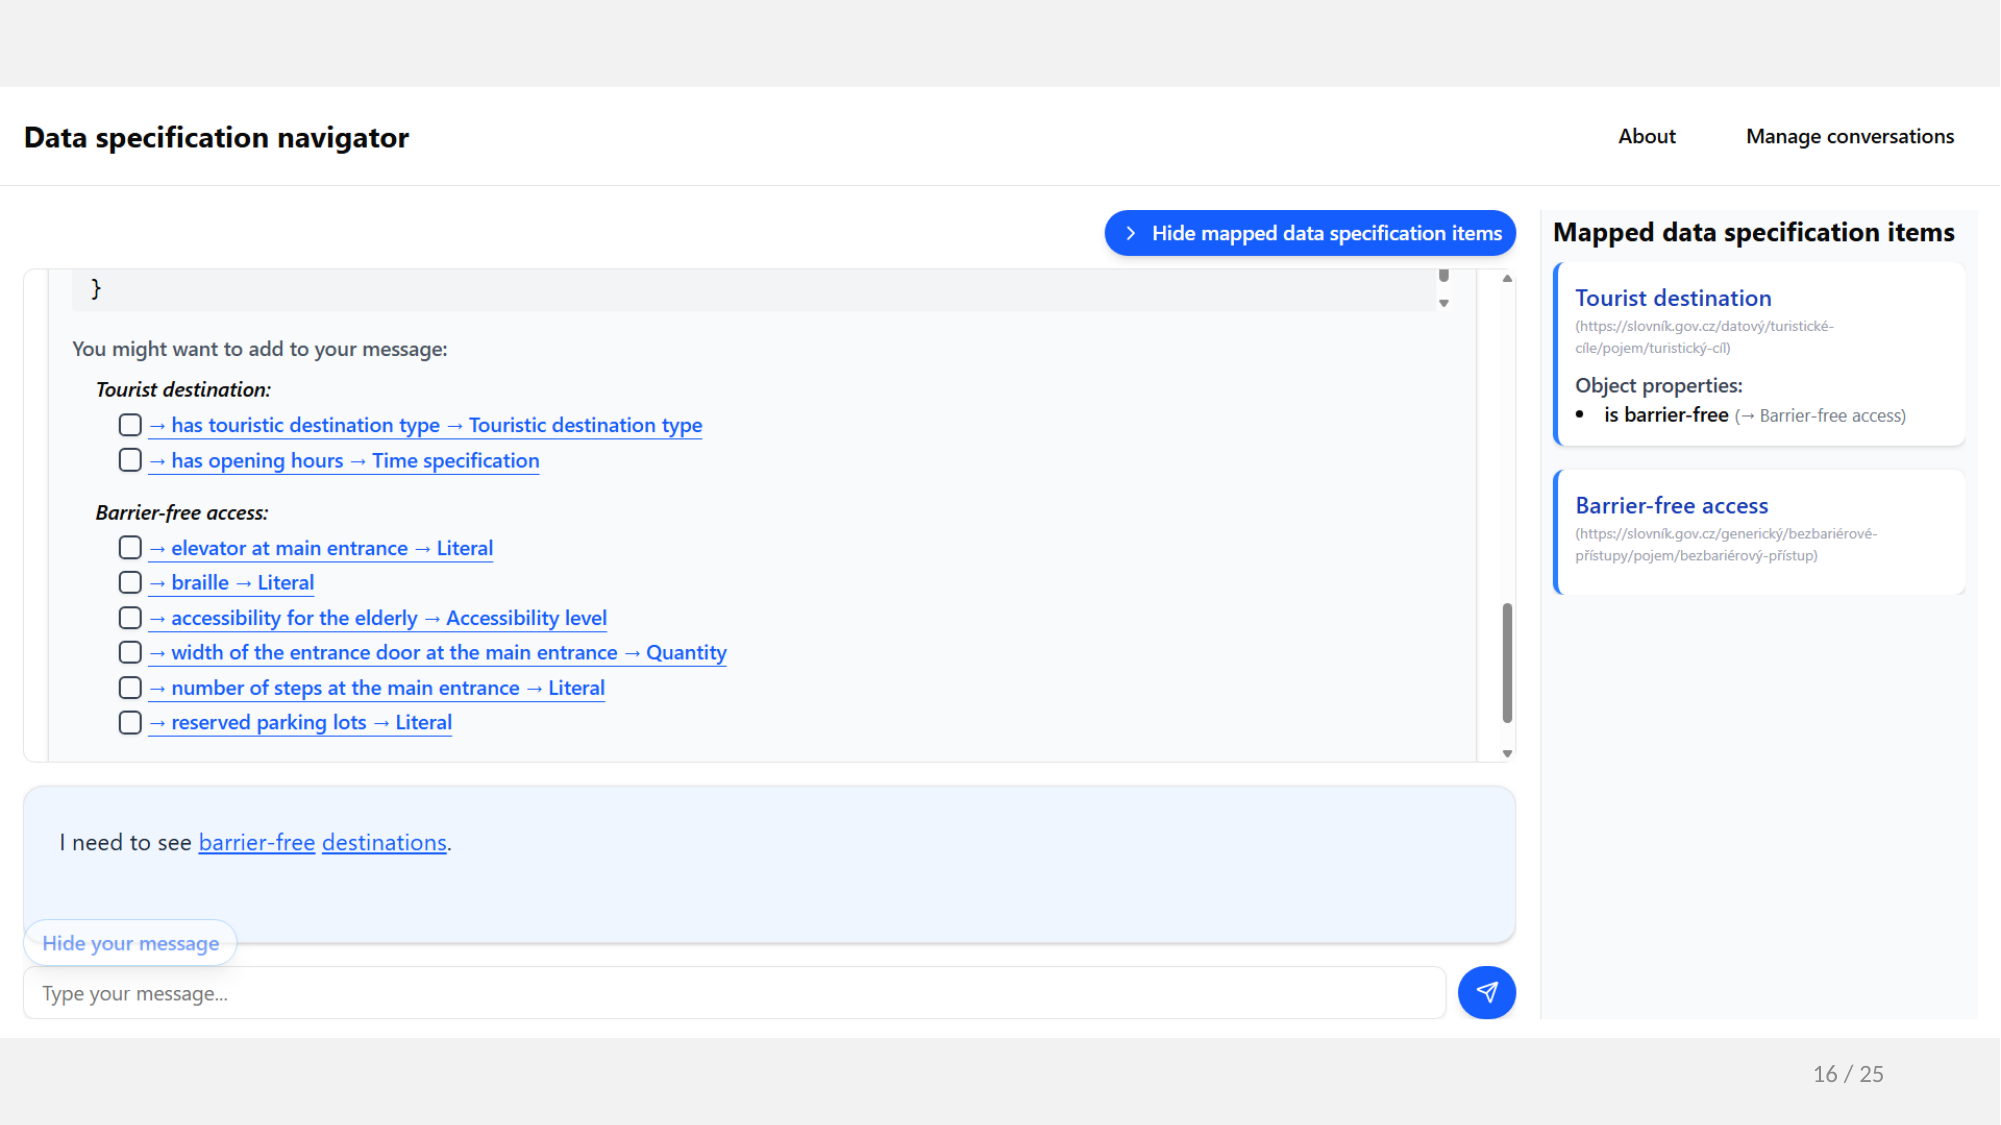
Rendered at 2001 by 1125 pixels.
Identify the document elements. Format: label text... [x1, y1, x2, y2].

slide_number 16 / 25 [1433, 1049, 1900, 1103]
picture [0, 86, 2000, 1038]
